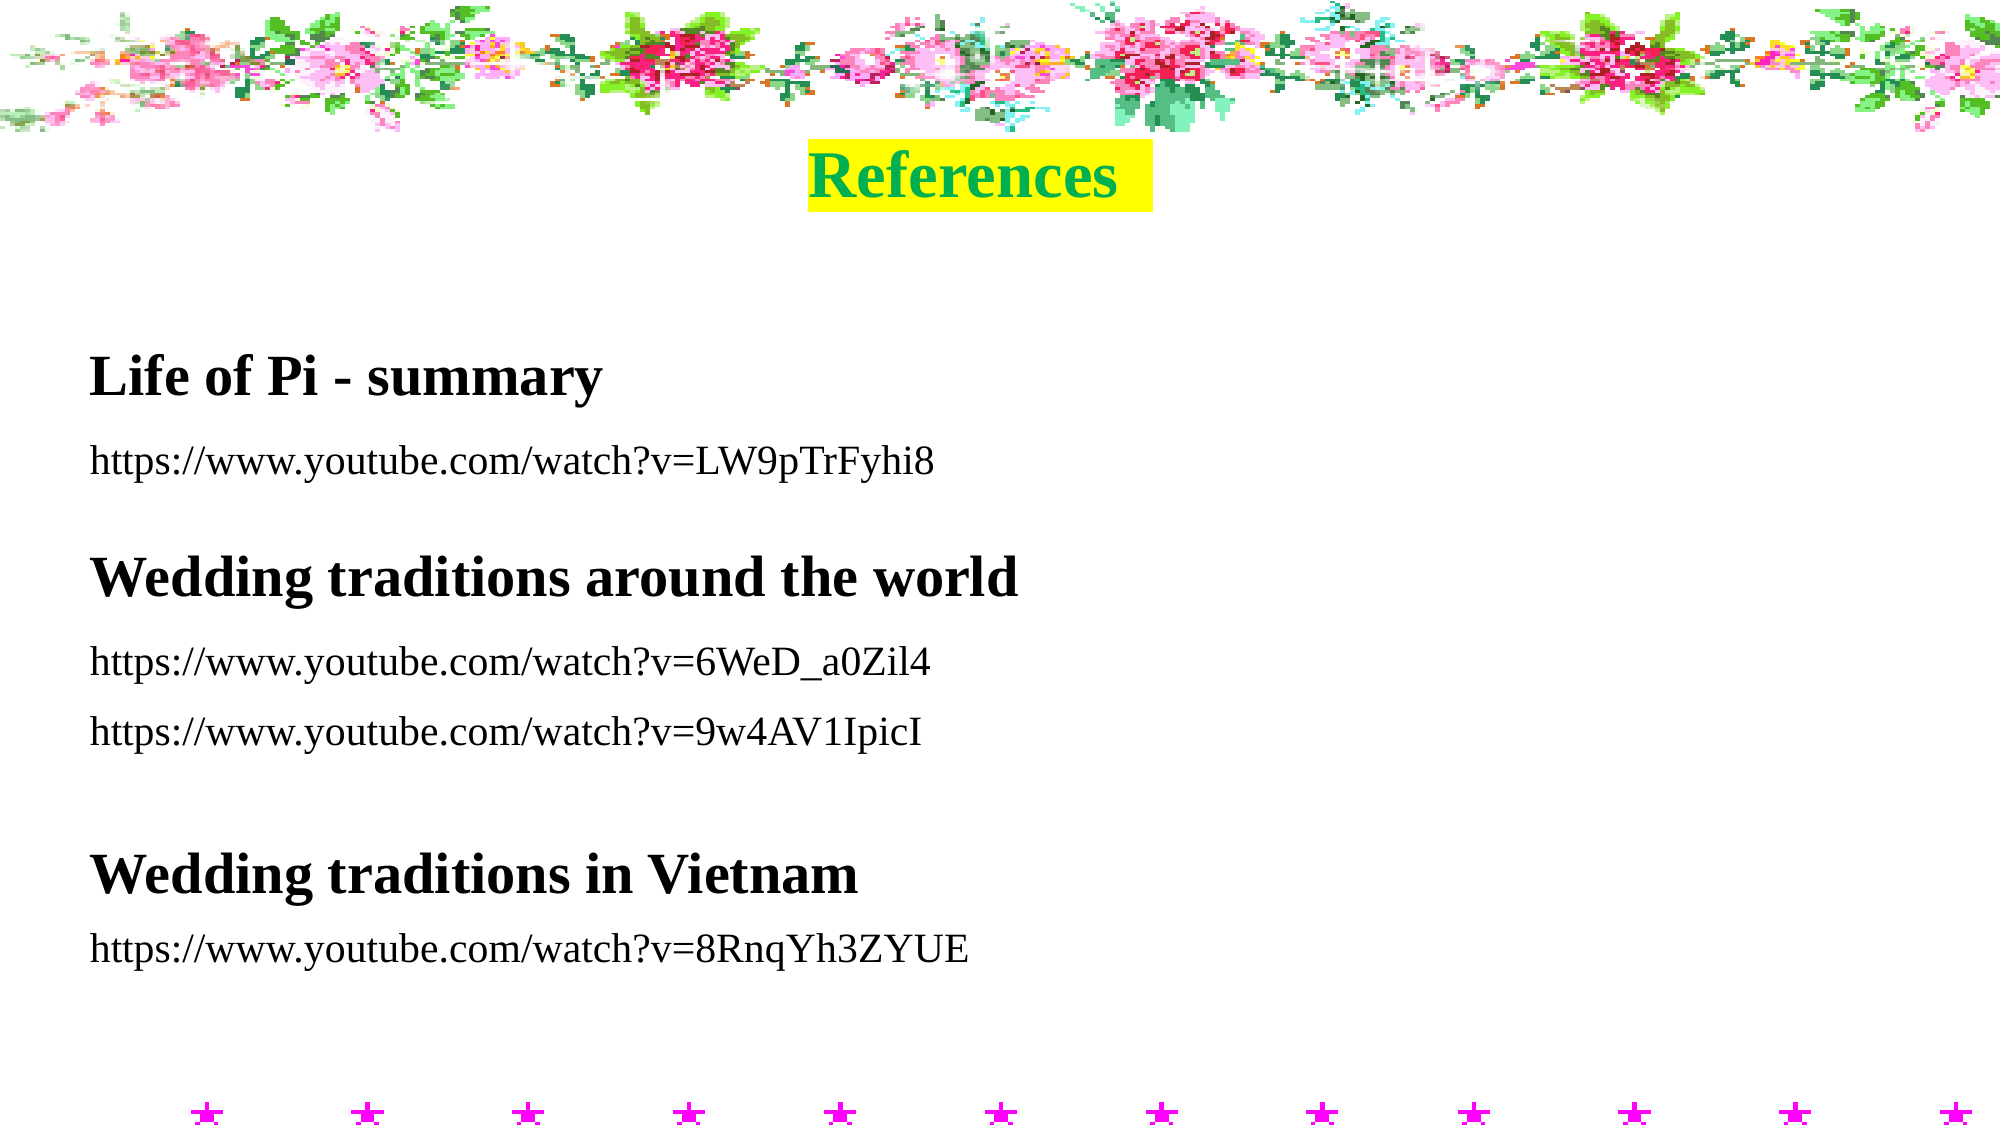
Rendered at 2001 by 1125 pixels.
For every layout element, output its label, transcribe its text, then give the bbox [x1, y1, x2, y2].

text_box References [743, 123, 1218, 219]
text_box https://www.youtube.com/watch?v=6WeD_a0Zil4 [75, 626, 1836, 692]
text_box https://www.youtube.com/watch?v=8RnqYh3ZYUE [75, 913, 1836, 979]
picture [26, 1066, 2000, 1125]
text_box Life of Pi - summary [75, 329, 976, 414]
text_box https://www.youtube.com/watch?v=LW9pTrFyhi8 [75, 425, 1836, 490]
text_box Wedding traditions in Vietnam [74, 827, 1644, 913]
text_box https://www.youtube.com/watch?v=9w4AV1IpicI [75, 696, 1836, 762]
text_box Wedding traditions around the world [74, 530, 1644, 616]
picture [0, 1, 2000, 135]
